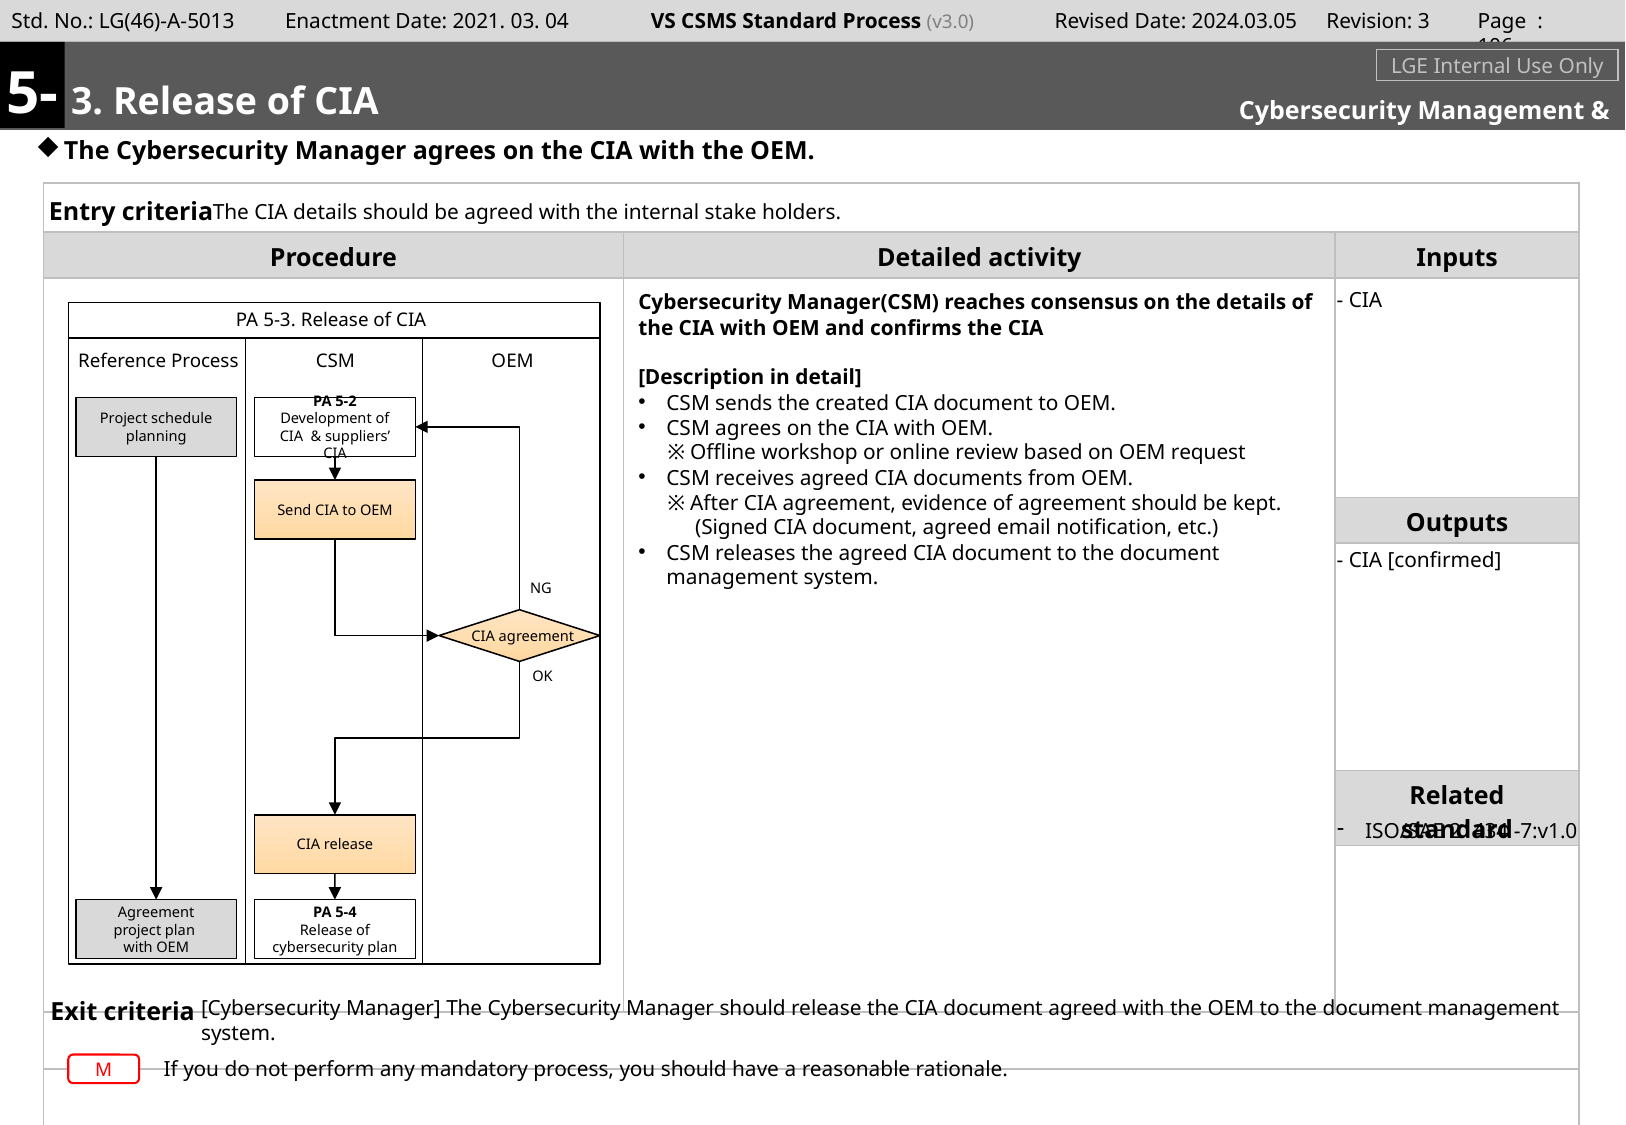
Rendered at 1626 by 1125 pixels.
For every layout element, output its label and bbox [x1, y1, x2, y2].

text_box [623, 278, 1594, 597]
text_box [0, 40, 1625, 173]
slide_number [1474, 7, 1581, 33]
text_box [66, 1052, 142, 1086]
text_box [198, 191, 862, 232]
text_box [63, 300, 602, 966]
text_box [148, 987, 1617, 1089]
text_box [1322, 810, 1594, 851]
